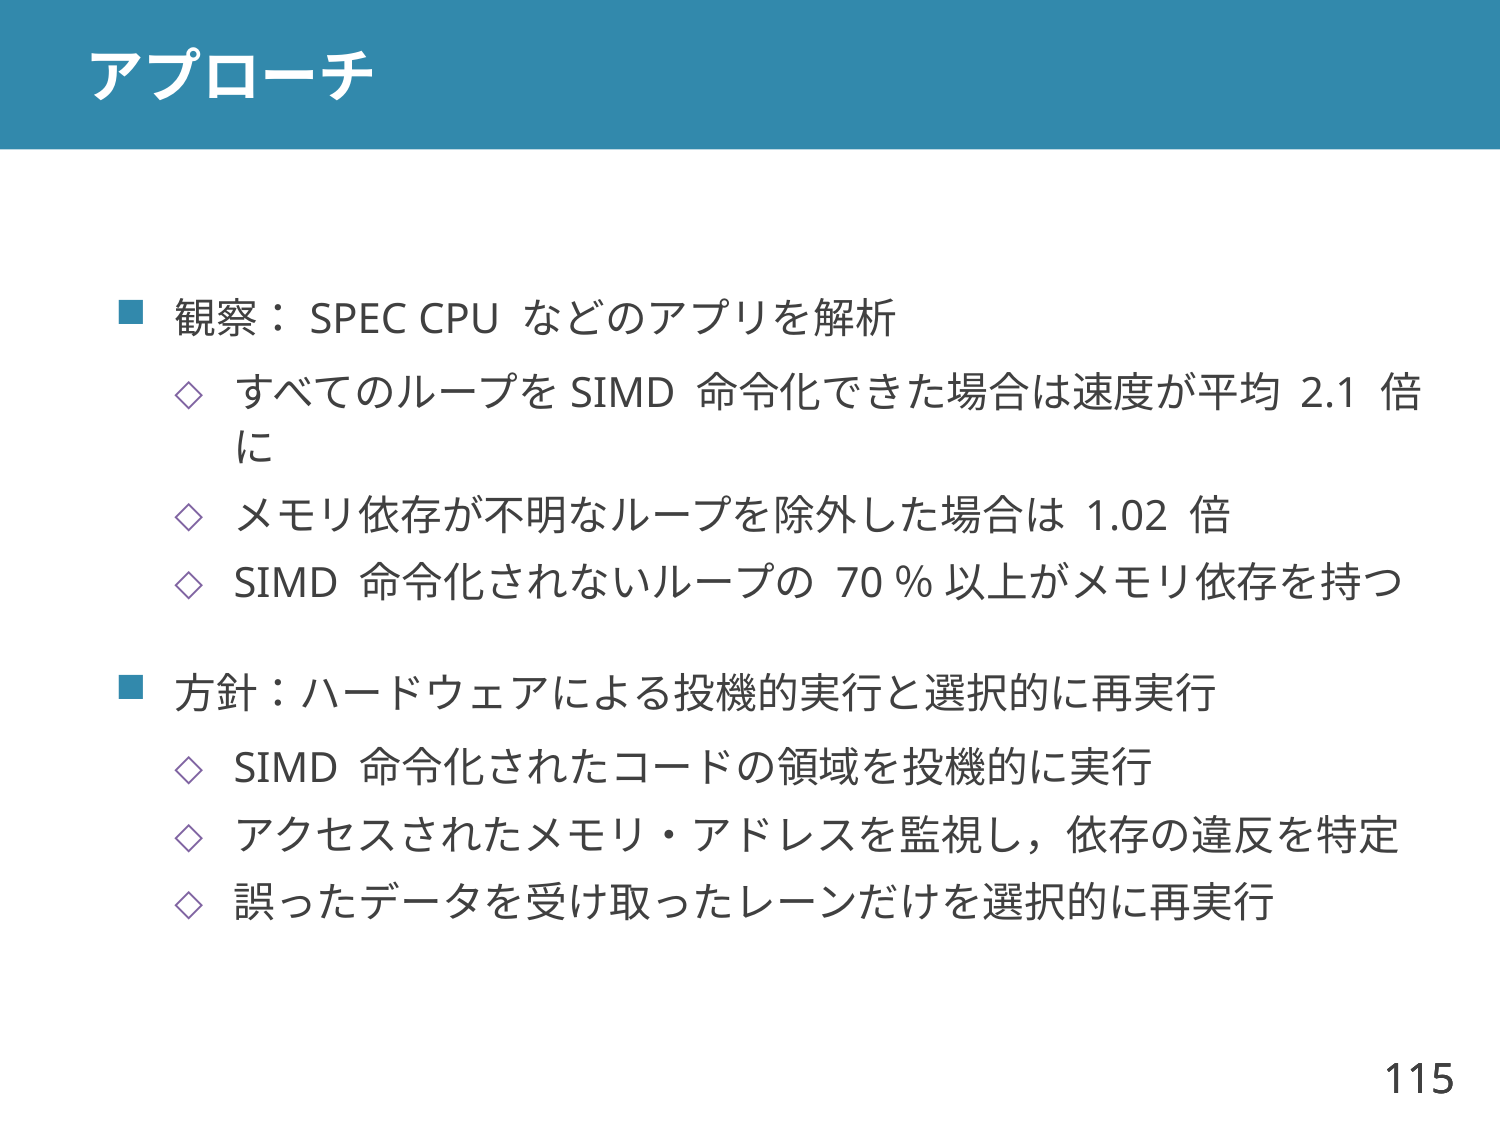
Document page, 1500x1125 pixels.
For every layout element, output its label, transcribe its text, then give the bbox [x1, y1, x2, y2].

title アプローチ [70, 0, 1500, 150]
list 観察：SPEC CPU などのアプリを解析 すべてのループをSIMD 命令化できた場合は速度が平均 2.1 倍に メモリ依存が不明なループを除外した場合は 1.02 倍 SIMD 命令化されないループの 70％ 以上がメモリ依存を持つ 方針：ハードウェアによる投機的実行と選択的に再実行 SIMD 命令化されたコードの領域を投機的に実行 アクセスされたメモリ・アドレスを監視し，依存の違反を特定 誤ったデータを受け取ったレーンだけを選択的に再実行 [100, 178, 1459, 1036]
